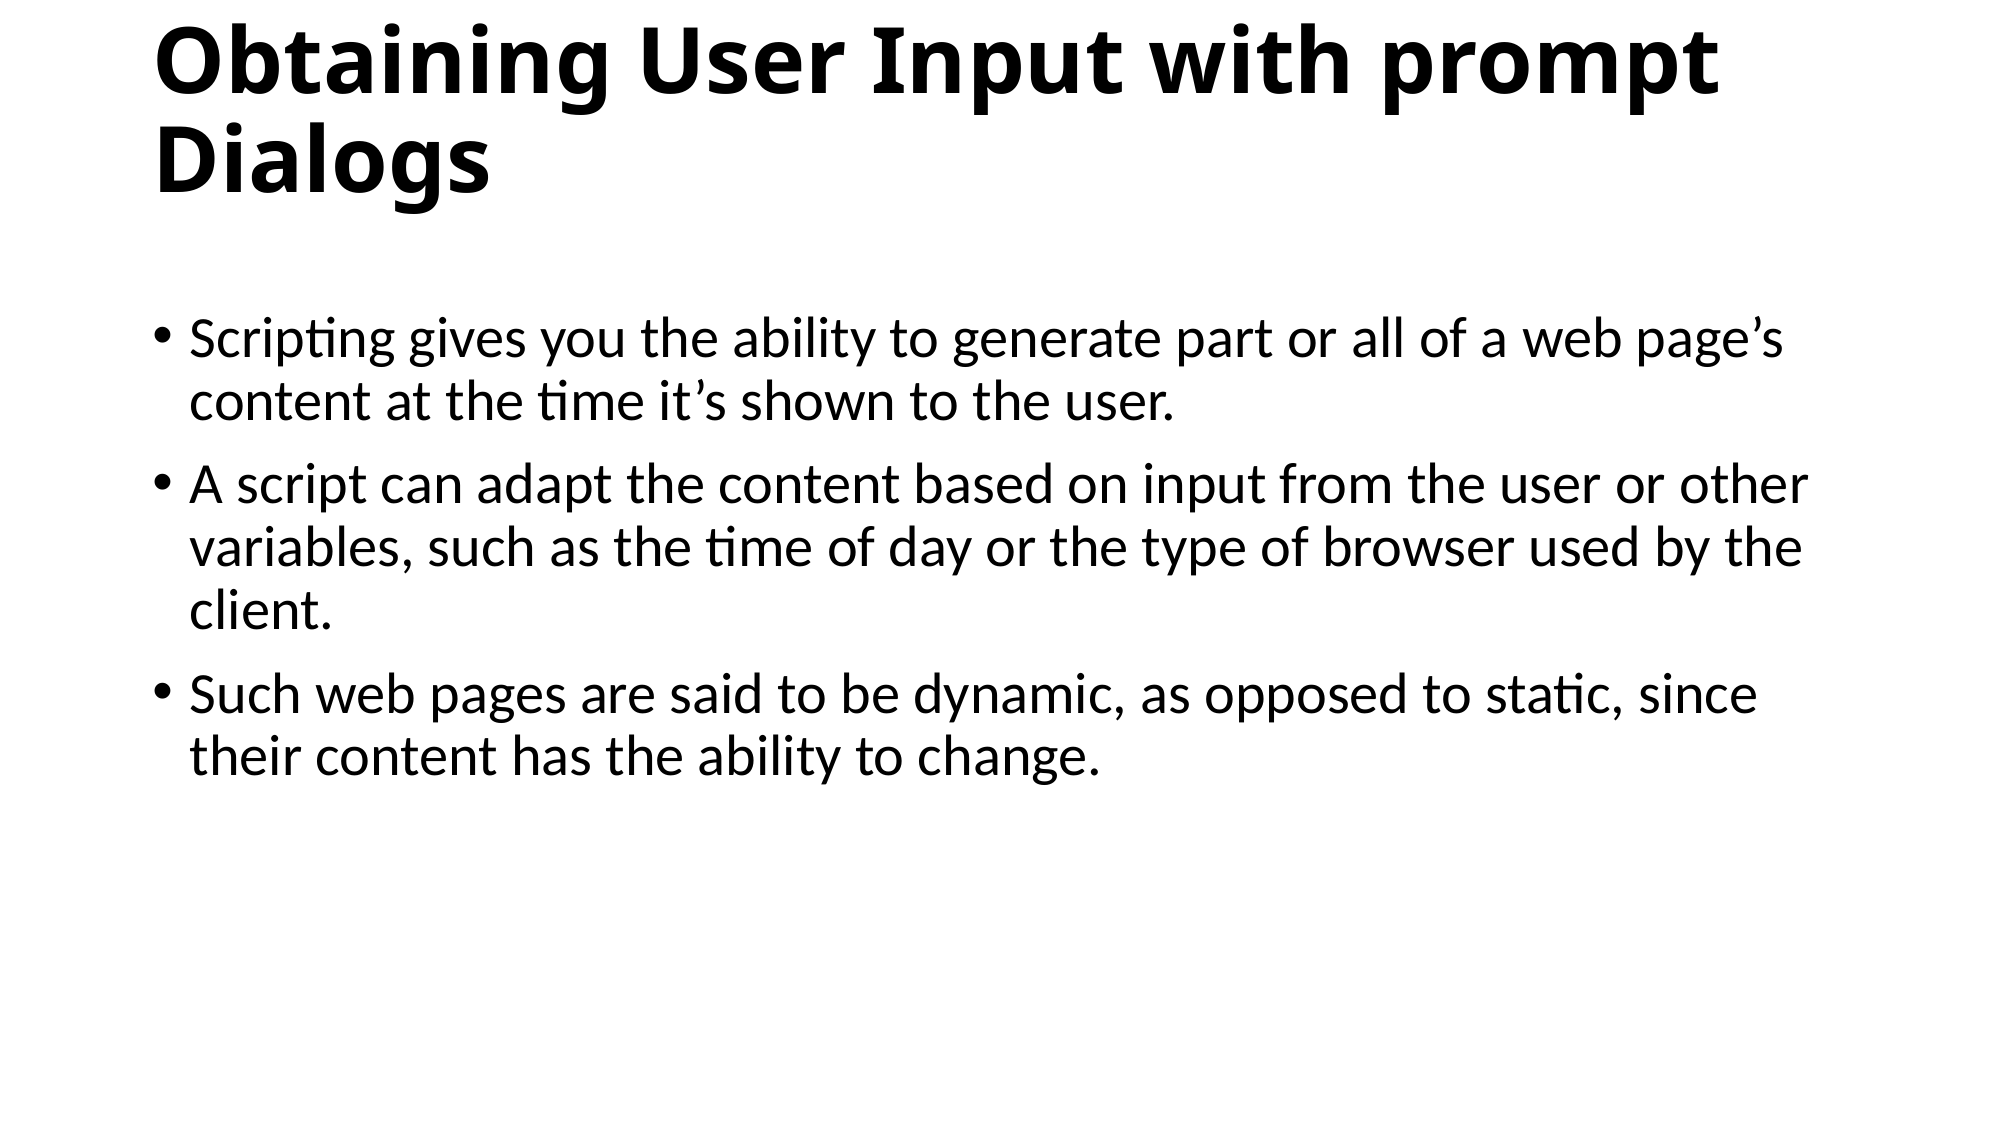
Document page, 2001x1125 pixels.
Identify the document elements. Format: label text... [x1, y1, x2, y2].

title Obtaining User Input with prompt Dialogs [137, 59, 1863, 278]
list Scripting gives you the ability to generate part or all of a web page’s content at the time it’s shown to the user. A script can adapt the content based on input from the user or other variables, such as the time of day or the type of browser used by the client. Such web pages are said to be dynamic, as opposed to static, since their content has the ability to change. [137, 299, 1863, 1014]
